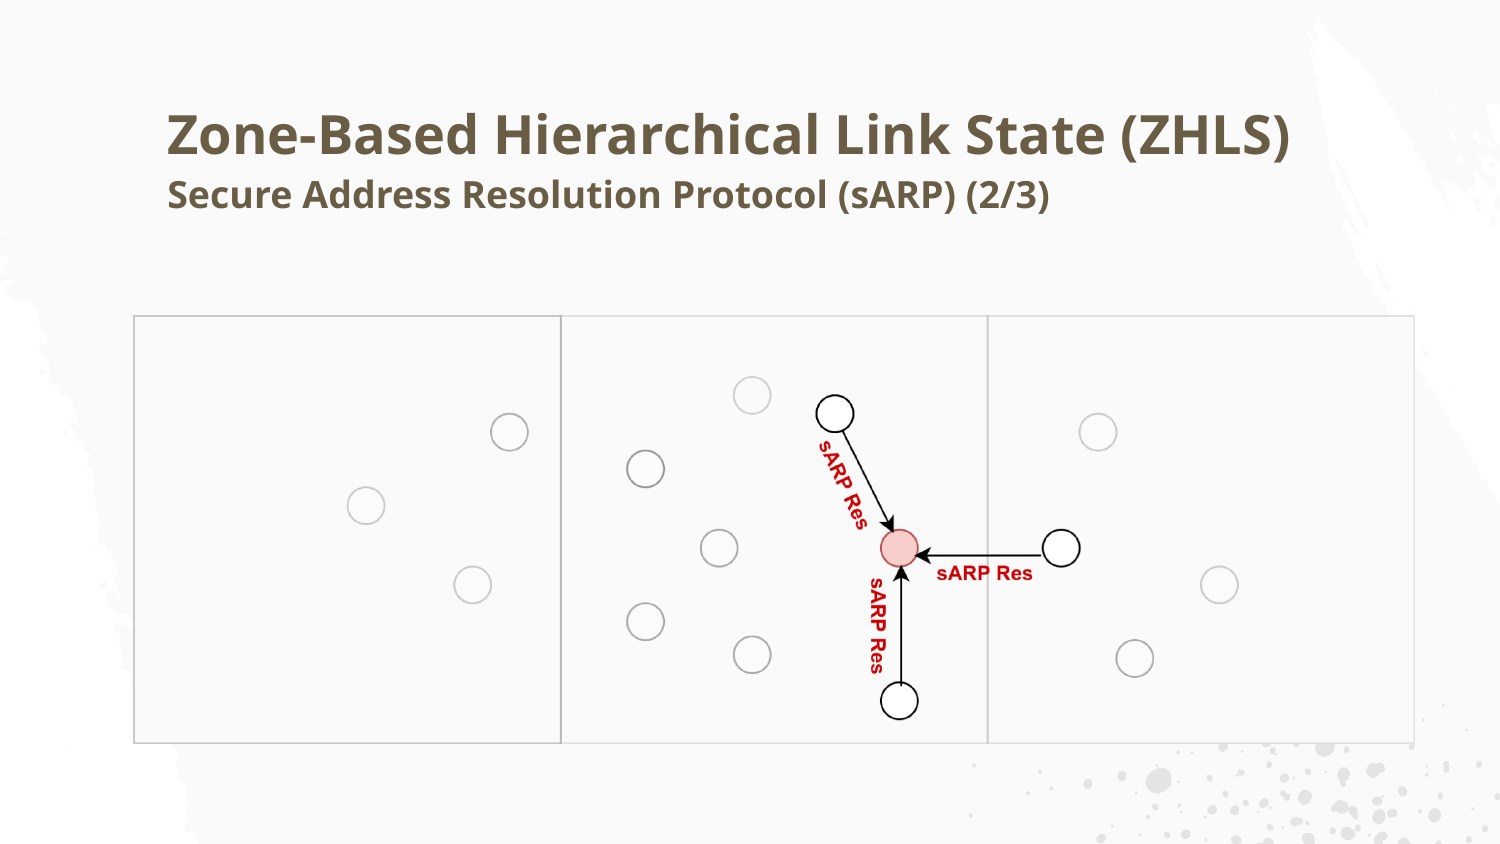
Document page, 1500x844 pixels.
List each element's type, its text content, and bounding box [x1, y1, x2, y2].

title Zone-Based Hierarchical Link State (ZHLS) [152, 85, 1500, 316]
subtitle Secure Address Resolution Protocol (sARP) (2/3) [152, 165, 1094, 222]
picture [133, 315, 1415, 745]
